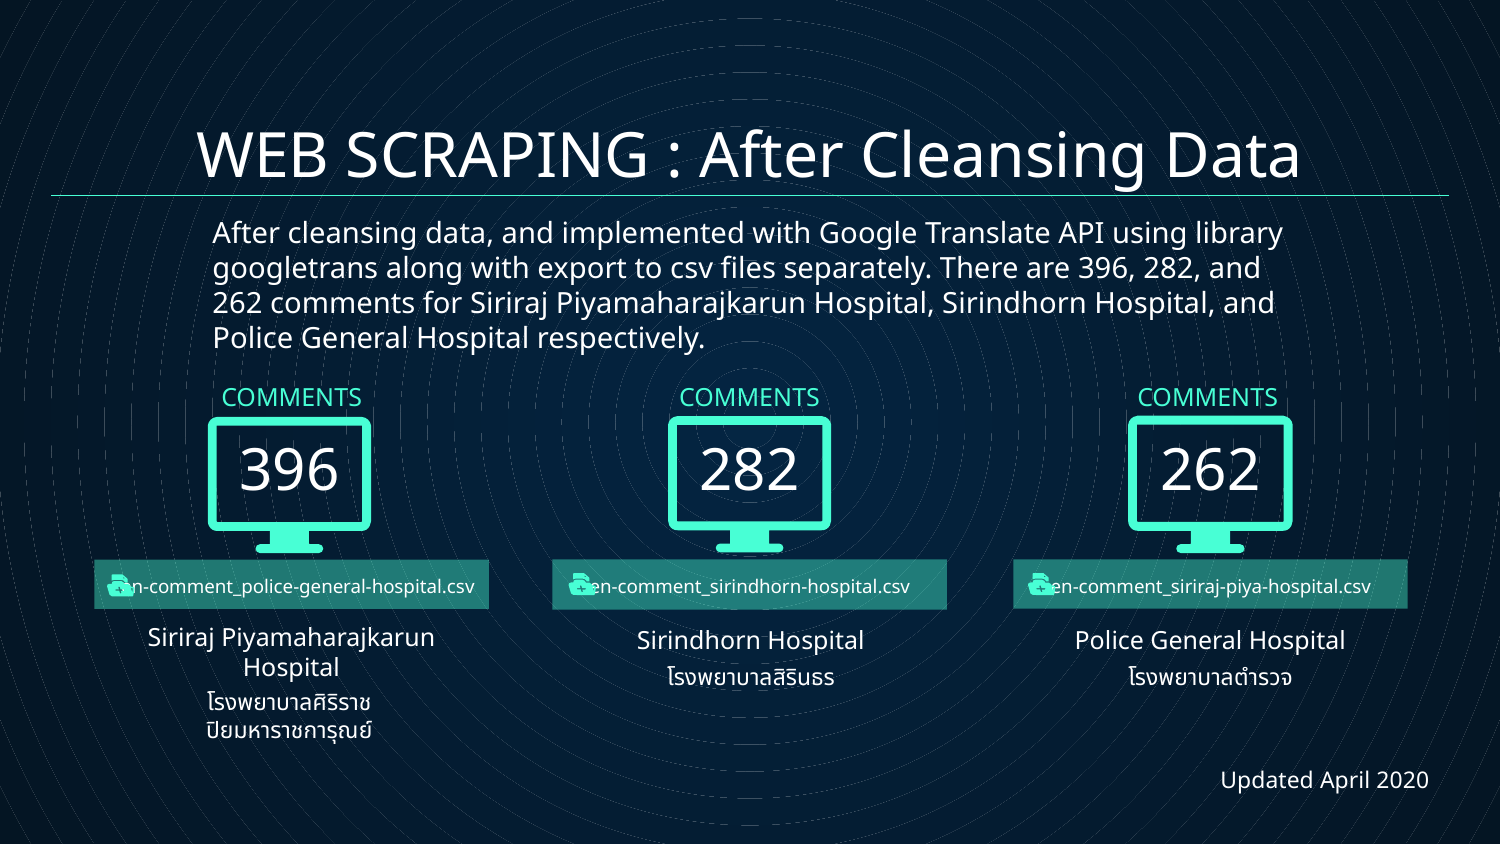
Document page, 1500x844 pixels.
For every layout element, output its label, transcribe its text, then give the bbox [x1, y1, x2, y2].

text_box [568, 572, 597, 596]
subtitle en-comment_police-general-hospital.csv [94, 559, 489, 609]
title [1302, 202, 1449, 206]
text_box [106, 574, 135, 597]
title 396 [207, 427, 372, 530]
subtitle en-comment_sirindhorn-hospital.csv [552, 559, 947, 610]
title Police General Hospital [1040, 637, 1381, 670]
subtitle โรงพยาบาลศิริราช ปิยมหาราชการุณย์ [176, 697, 403, 756]
subtitle โรงพยาบาลสิรินธร [596, 670, 906, 731]
text_box [675, 530, 824, 553]
subtitle โรงพยาบาลตำรวจ [1055, 670, 1366, 731]
title Siriraj Piyamaharajkarun Hospital [121, 614, 462, 697]
title COMMENTS [659, 367, 840, 427]
text_box [1128, 427, 1293, 554]
title Sirindhorn Hospital [580, 637, 922, 670]
title COMMENTS [201, 367, 382, 427]
text_box [213, 530, 366, 554]
text_box After cleansing data, and implemented with Google Translate API using library googletrans along with export to csv files separately. There are 396, 282, and 262 comments for Siriraj Piyamaharajkarun Hospital, Sirindhorn Hospital, and Police General Hospital respectively. [197, 204, 1302, 299]
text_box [1027, 572, 1056, 596]
title COMMENTS [1117, 367, 1298, 427]
title 262 [1141, 427, 1280, 500]
title WEB SCRAPING : After Cleansing Data [51, 105, 1449, 195]
title 282 [668, 427, 832, 530]
subtitle en-comment_siriraj-piya-hospital.csv [1013, 559, 1408, 609]
subtitle Updated April 2020 [1201, 750, 1449, 810]
